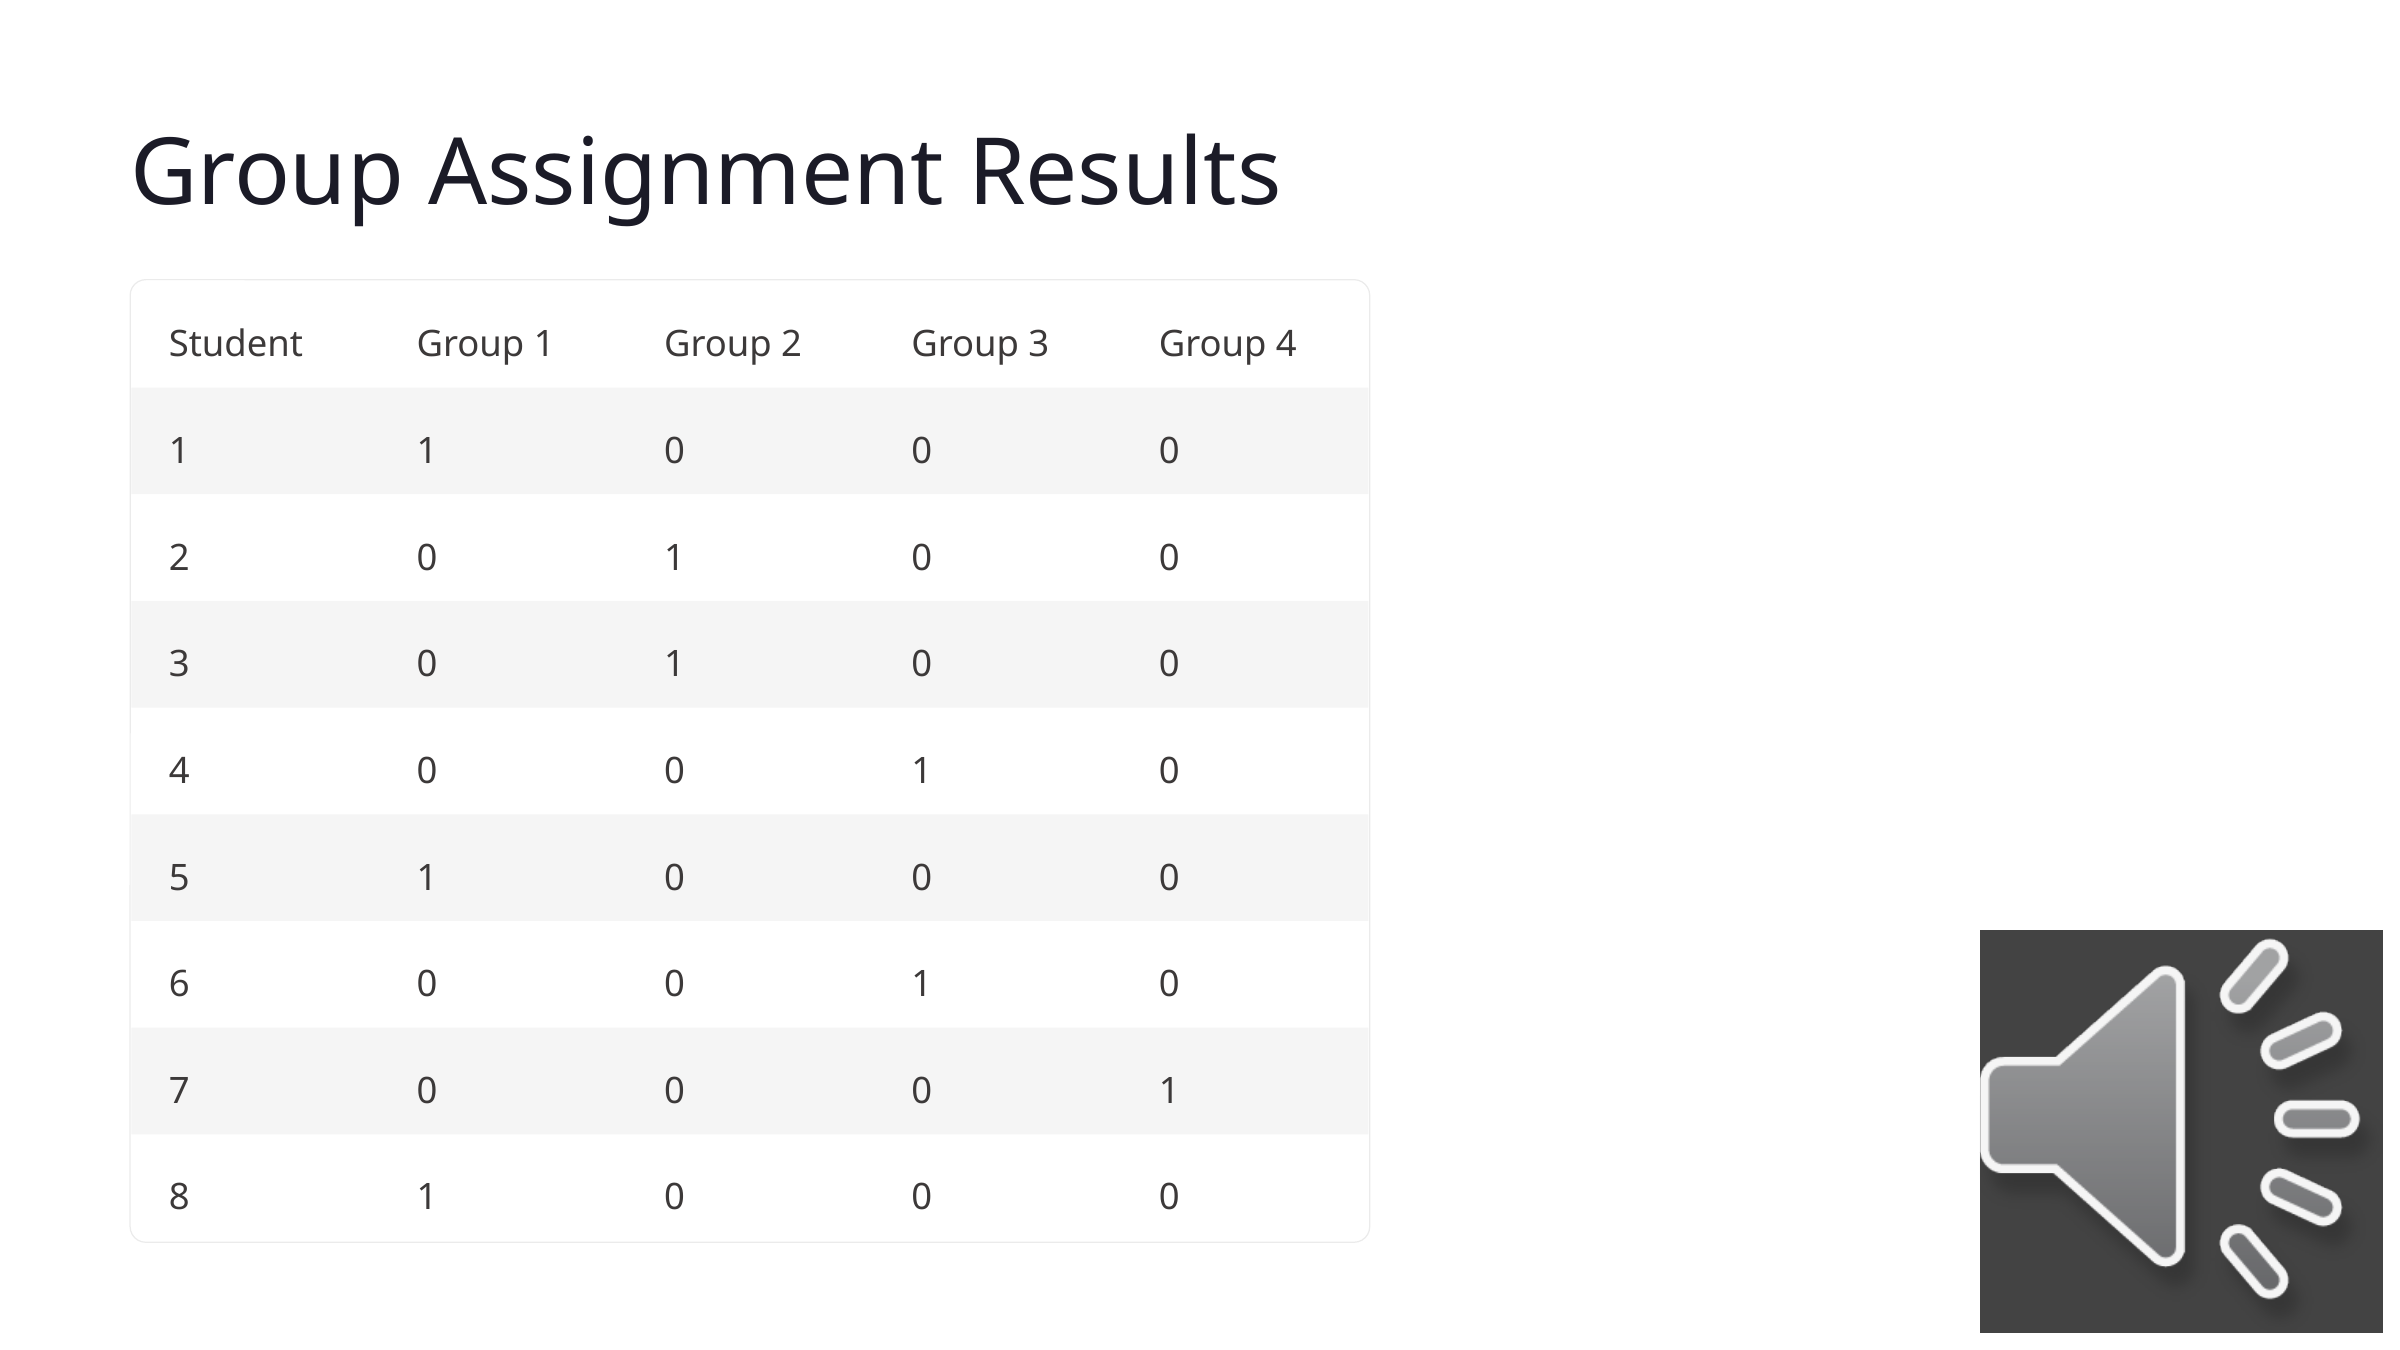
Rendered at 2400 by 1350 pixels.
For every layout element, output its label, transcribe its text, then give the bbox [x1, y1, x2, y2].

text_box 8 [168, 1157, 342, 1218]
text_box 0 [664, 731, 836, 791]
text_box [131, 387, 1369, 494]
text_box [131, 814, 1369, 921]
text_box 0 [416, 731, 589, 791]
text_box Group 2 [664, 304, 836, 364]
text_box 0 [911, 411, 1084, 471]
text_box 0 [1158, 624, 1332, 684]
text_box 2 [168, 517, 342, 578]
text_box 0 [664, 1051, 836, 1111]
text_box 1 [416, 411, 589, 471]
text_box 0 [911, 517, 1084, 578]
text_box [131, 1027, 1369, 1134]
text_box 0 [911, 624, 1084, 684]
text_box 0 [1158, 731, 1332, 791]
text_box 0 [911, 1051, 1084, 1111]
picture [1978, 928, 2384, 1334]
text_box Student [168, 304, 342, 364]
text_box 0 [1158, 837, 1332, 898]
text_box 1 [664, 624, 836, 684]
text_box 0 [1158, 517, 1332, 578]
text_box 0 [1158, 411, 1332, 471]
text_box 1 [1158, 1051, 1332, 1111]
text_box 5 [168, 837, 342, 898]
text_box 6 [168, 944, 342, 1005]
text_box 0 [416, 944, 589, 1005]
text_box 0 [416, 624, 589, 684]
text_box 0 [664, 837, 836, 898]
text_box 1 [416, 1157, 589, 1218]
text_box 0 [416, 1051, 589, 1111]
text_box Group 3 [911, 304, 1084, 364]
text_box 0 [911, 1157, 1084, 1218]
text_box [131, 600, 1369, 707]
text_box Group 4 [1158, 304, 1332, 364]
text_box 0 [1158, 1157, 1332, 1218]
text_box 1 [416, 837, 589, 898]
text_box 3 [168, 624, 342, 684]
text_box 0 [664, 1157, 836, 1218]
text_box 1 [664, 517, 836, 578]
text_box Group 1 [416, 304, 589, 364]
text_box 4 [168, 731, 342, 791]
text_box 0 [416, 517, 589, 578]
text_box 0 [1158, 944, 1332, 1005]
text_box [131, 280, 1369, 387]
text_box 1 [168, 411, 342, 471]
text_box [131, 1134, 1369, 1241]
text_box 0 [664, 411, 836, 471]
text_box 7 [168, 1051, 342, 1111]
text_box 1 [911, 944, 1084, 1005]
text_box [131, 921, 1369, 1027]
text_box 1 [911, 731, 1084, 791]
text_box 0 [911, 837, 1084, 898]
text_box Group Assignment Results [130, 107, 1265, 224]
text_box [131, 494, 1369, 600]
text_box 0 [664, 944, 836, 1005]
text_box [131, 707, 1369, 814]
